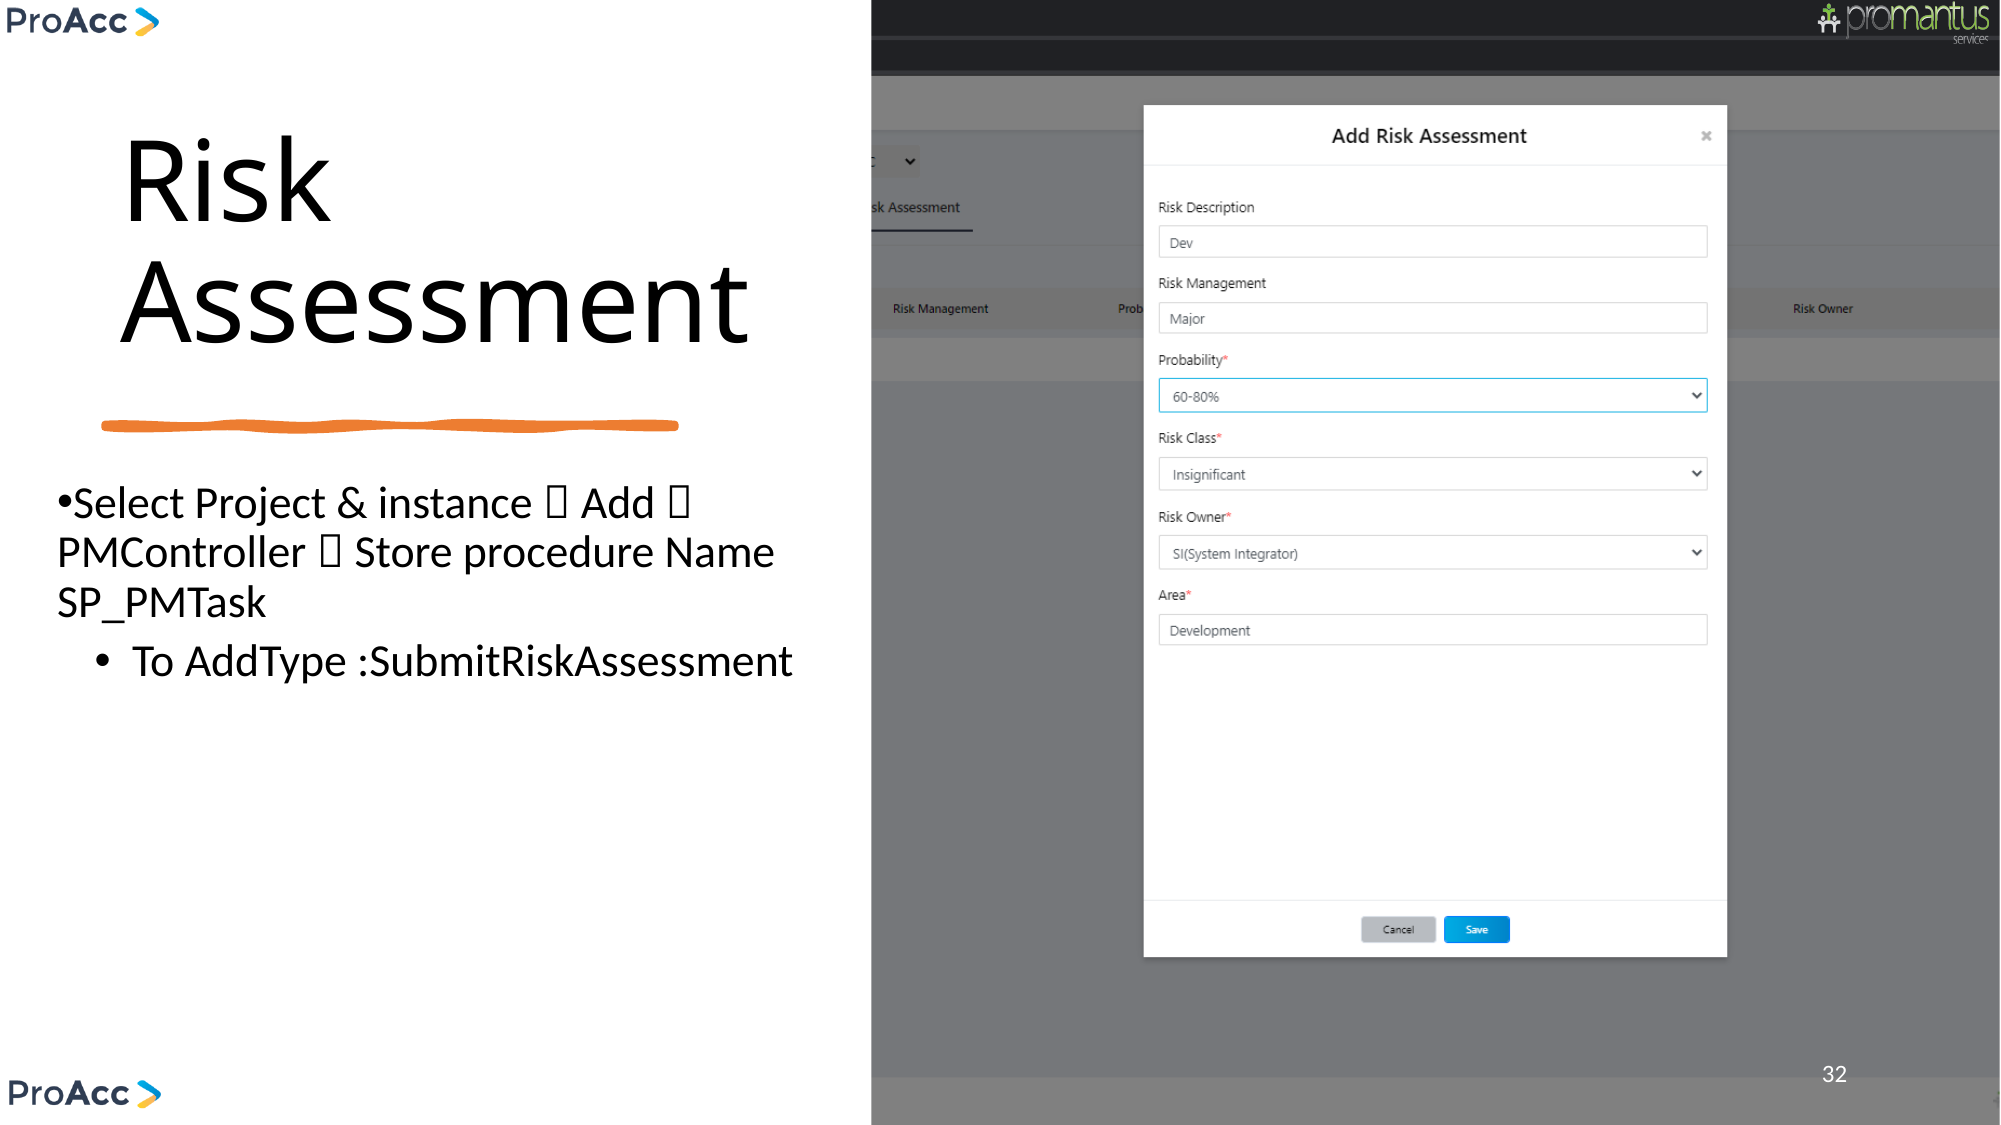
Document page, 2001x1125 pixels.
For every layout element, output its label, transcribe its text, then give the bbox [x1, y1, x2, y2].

text_box [103, 421, 676, 431]
title Risk Assessment [105, 53, 822, 375]
text_box [0, 0, 177, 54]
text_box [0, 1064, 179, 1125]
text_box [0, 0, 871, 1125]
list Select Project & instance  Add  PMController  Store procedure Name SP_PMTask To AddType :SubmitRiskAssessment [42, 471, 871, 793]
picture [871, 0, 2000, 1125]
